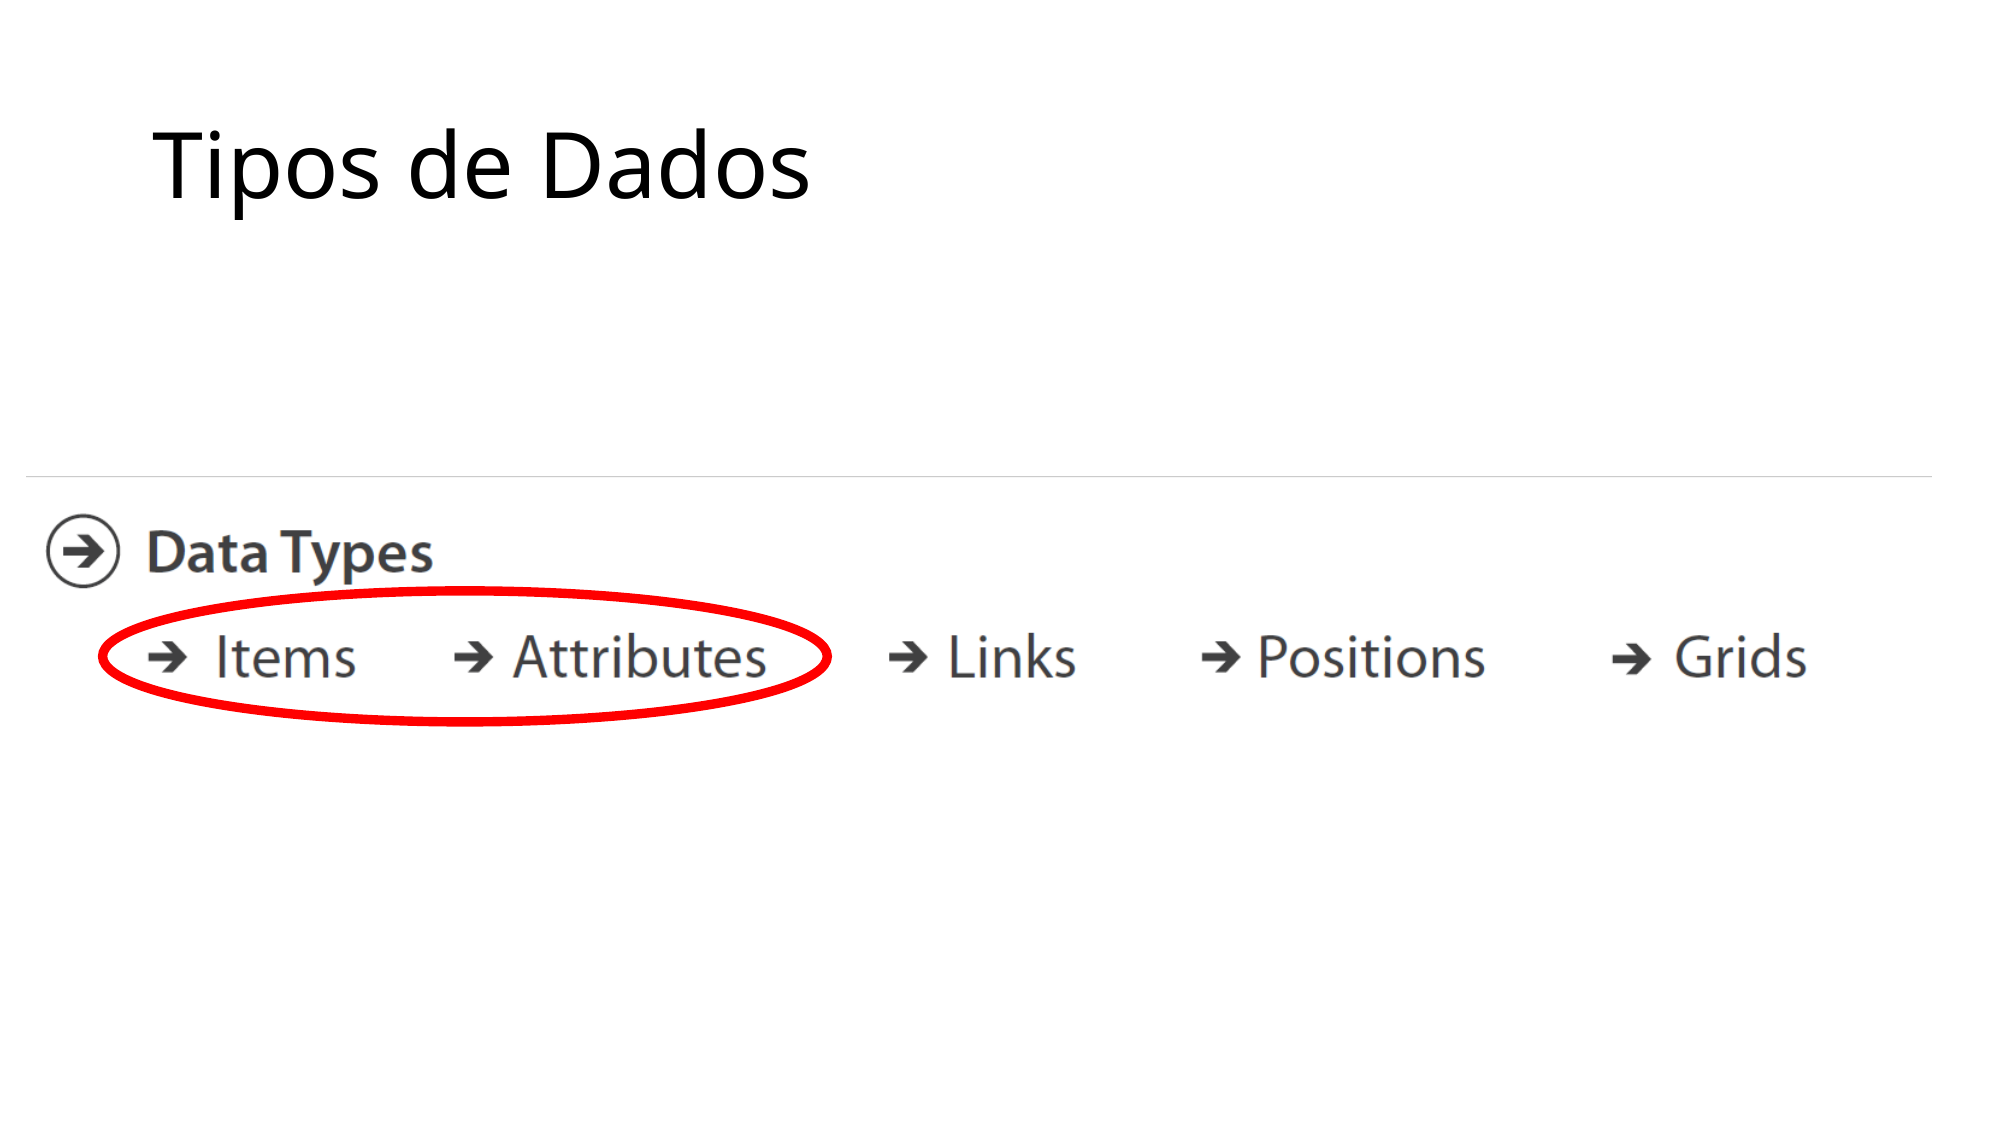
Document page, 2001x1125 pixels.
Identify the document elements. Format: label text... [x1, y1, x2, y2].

picture [26, 476, 1932, 738]
title Tipos de Dados [137, 59, 1863, 278]
